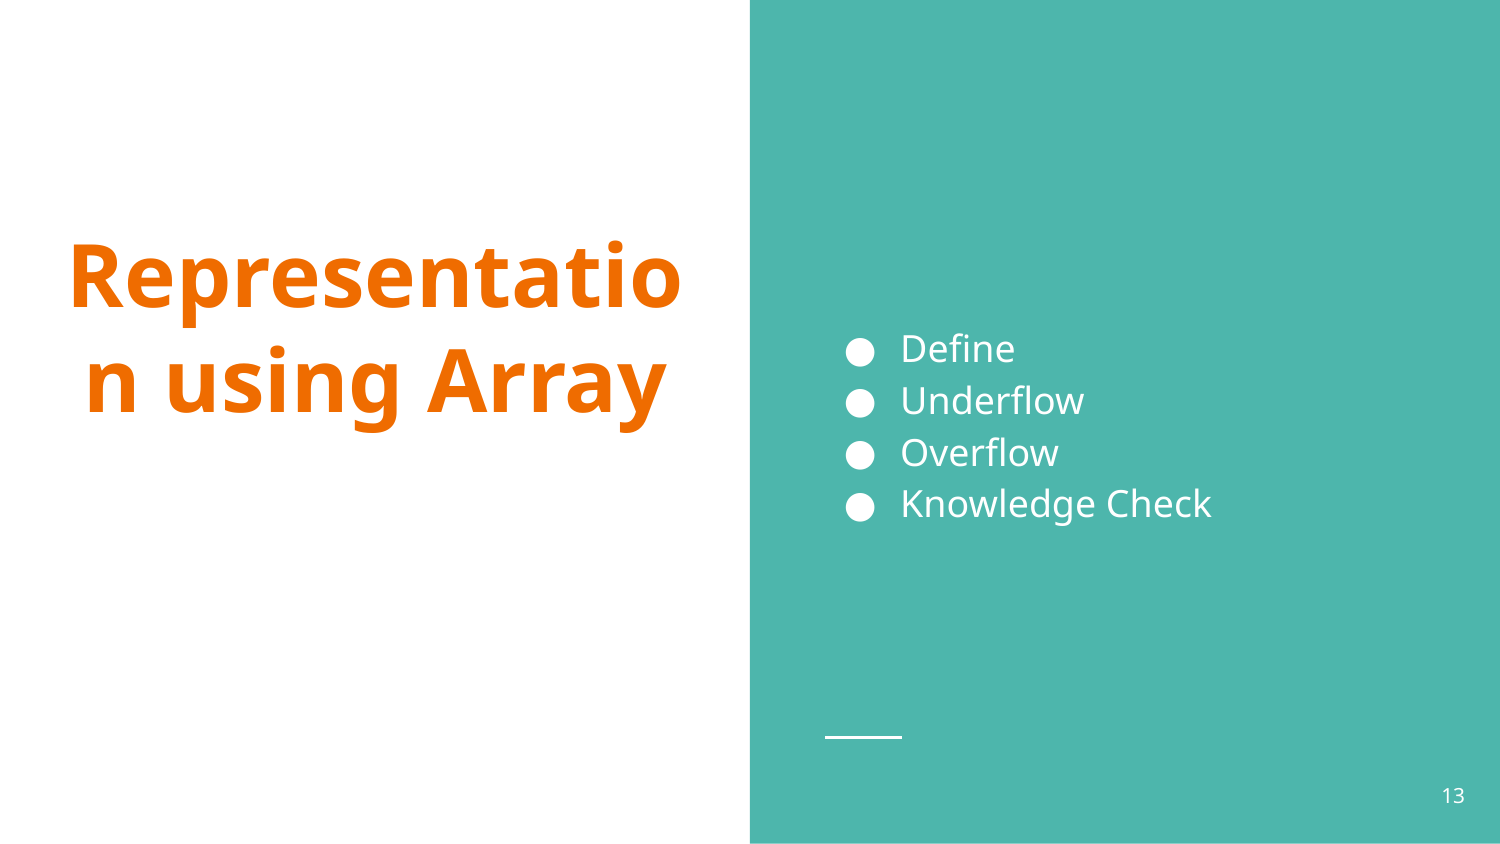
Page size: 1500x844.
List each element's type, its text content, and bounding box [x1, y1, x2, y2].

slide_number ‹#› [1389, 764, 1480, 830]
list Define Underflow Overflow Knowledge Check [810, 118, 1440, 725]
title Representation using Array [43, 170, 708, 446]
